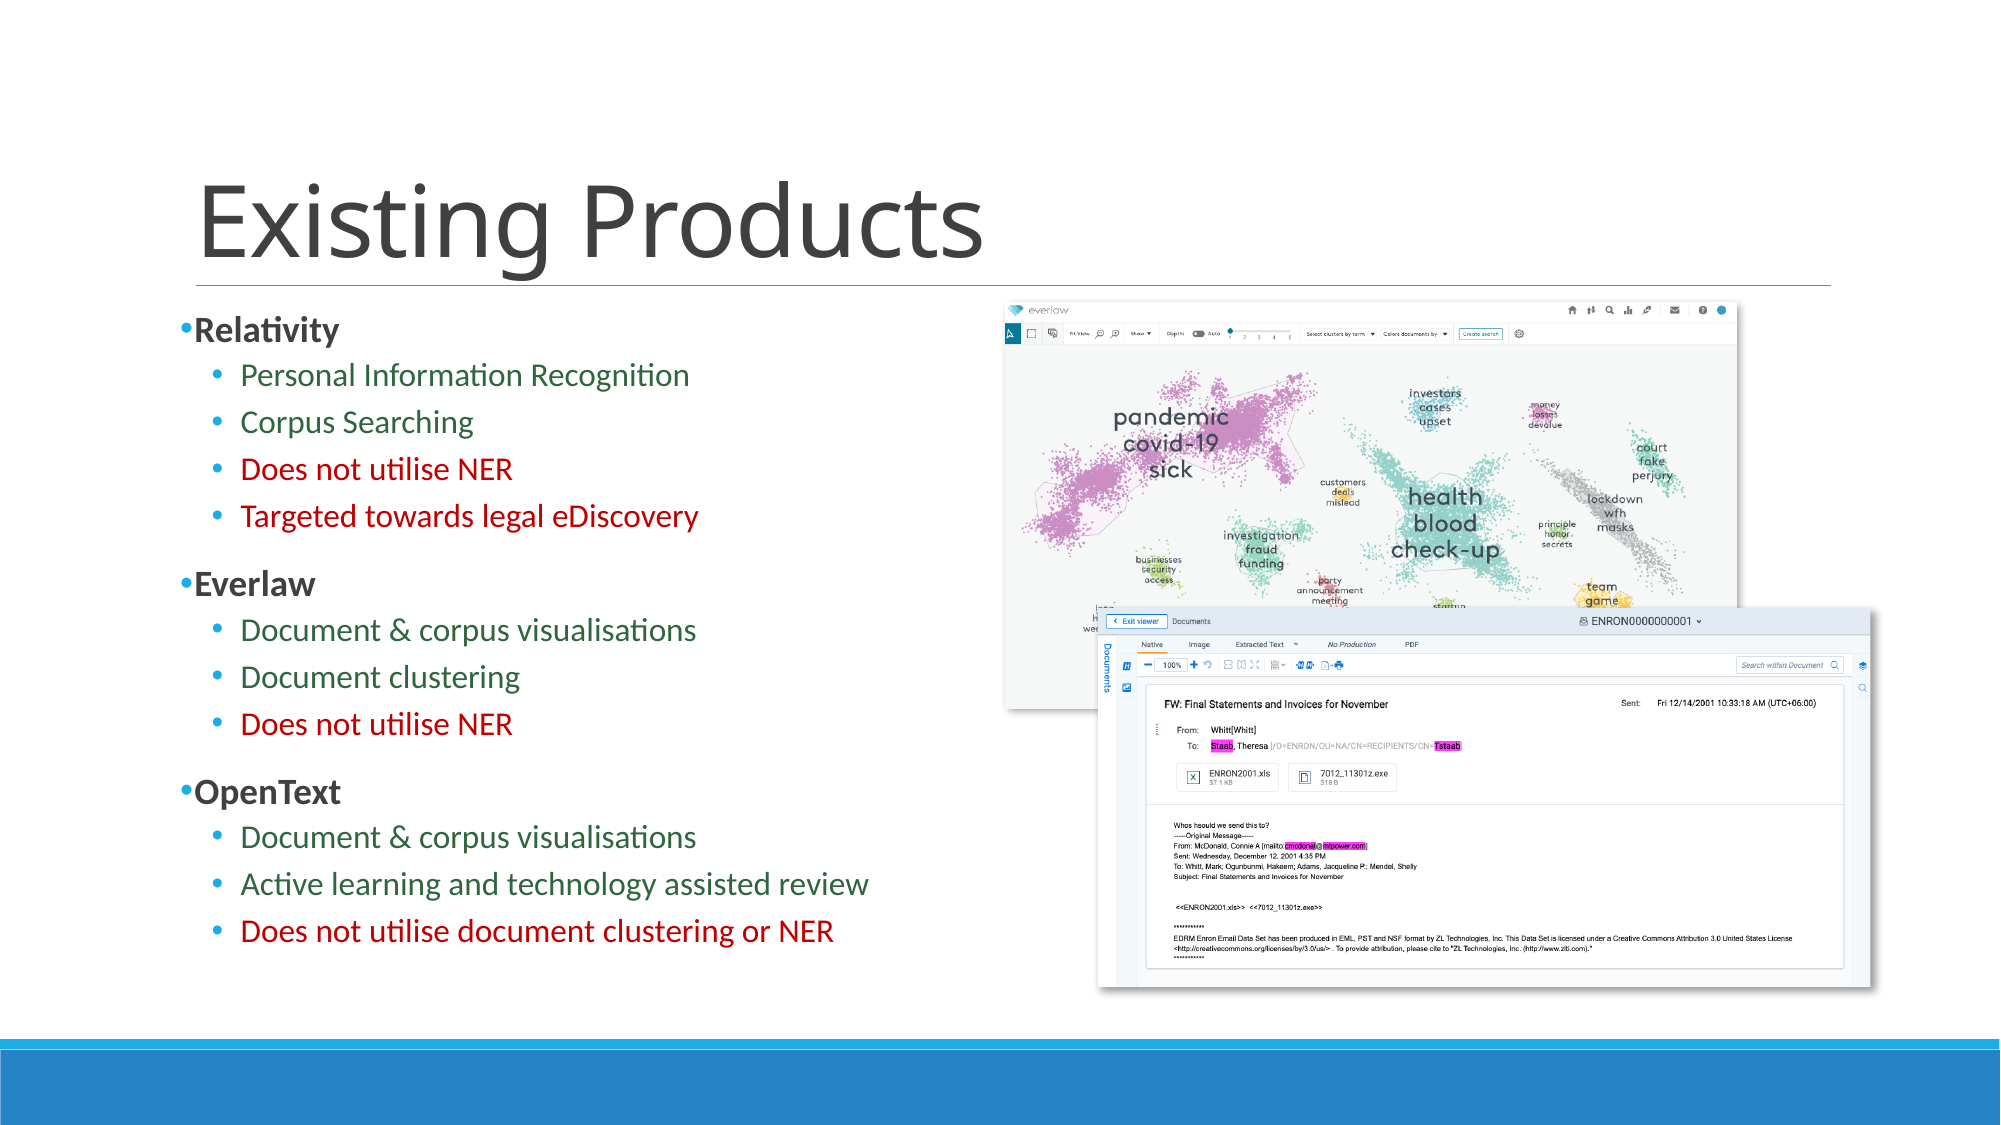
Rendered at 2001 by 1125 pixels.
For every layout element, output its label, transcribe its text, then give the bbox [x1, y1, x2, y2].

picture [1004, 302, 1871, 987]
title Existing Products [180, 47, 1830, 285]
list Relativity Personal Information Recognition Corpus Searching Does not utilise NER Targeted towards legal eDiscovery Everlaw Document & corpus visualisations Document clustering Does not utilise NER OpenText Document & corpus visualisations Active learning and technology assisted review Does not utilise document clustering or NER [180, 302, 918, 963]
